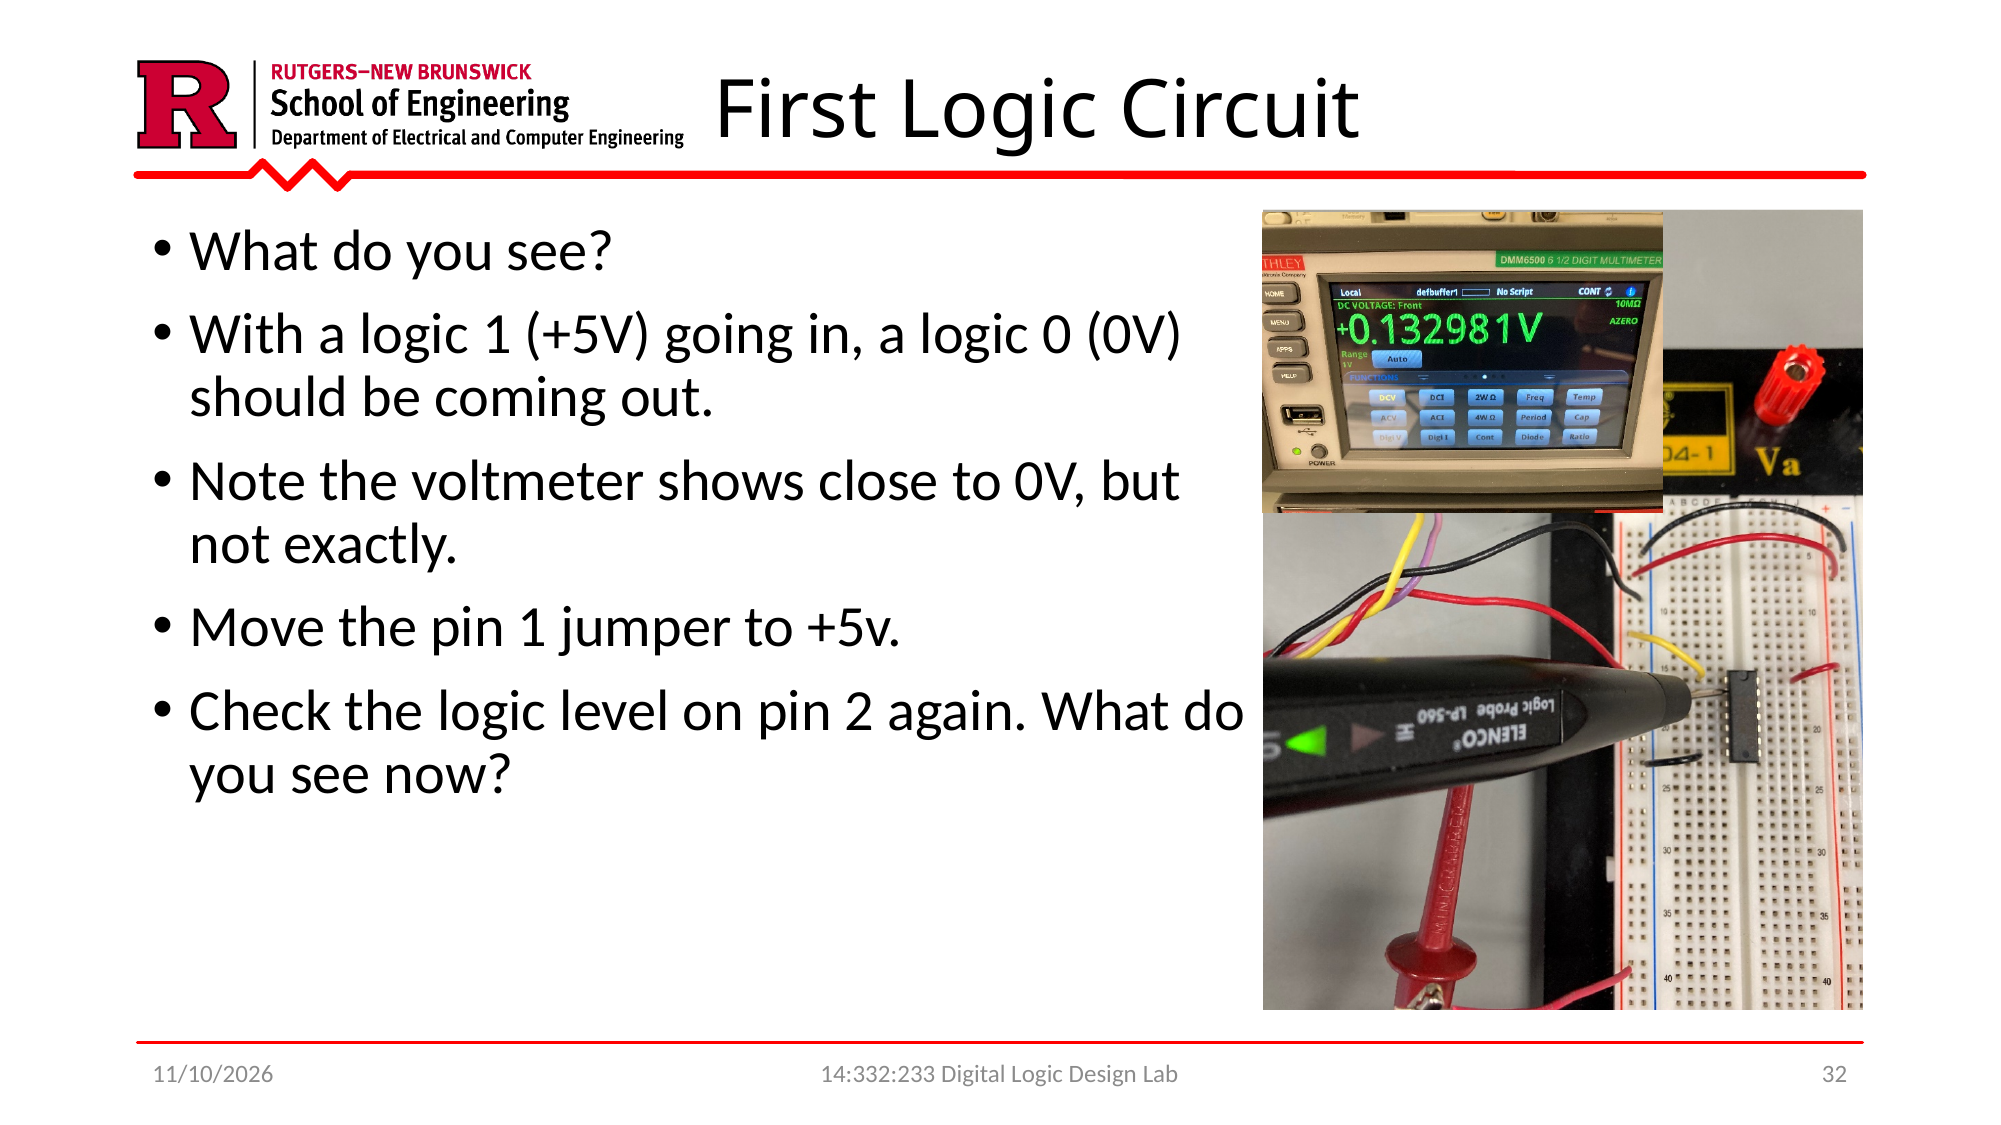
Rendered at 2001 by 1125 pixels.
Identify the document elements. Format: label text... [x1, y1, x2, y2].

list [1162, 309, 1963, 910]
footer 14:332:233 Digital Logic Design Lab [662, 1042, 1338, 1103]
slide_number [137, 1042, 588, 1103]
slide_number 32 [1412, 1042, 1863, 1103]
picture [1262, 211, 1863, 513]
picture [1263, 910, 1863, 1009]
text_box What do you see? With a logic 1 (+5V) going in, a logic 0 (0V) should be coming out. Note the voltmeter shows close to 0V, but not exactly. Move the pin 1 jumper to +5v. Check the logic level on pin 2 again. What do you see now? [137, 212, 1263, 1014]
title First Logic Circuit [698, 59, 1863, 163]
picture [137, 60, 684, 149]
